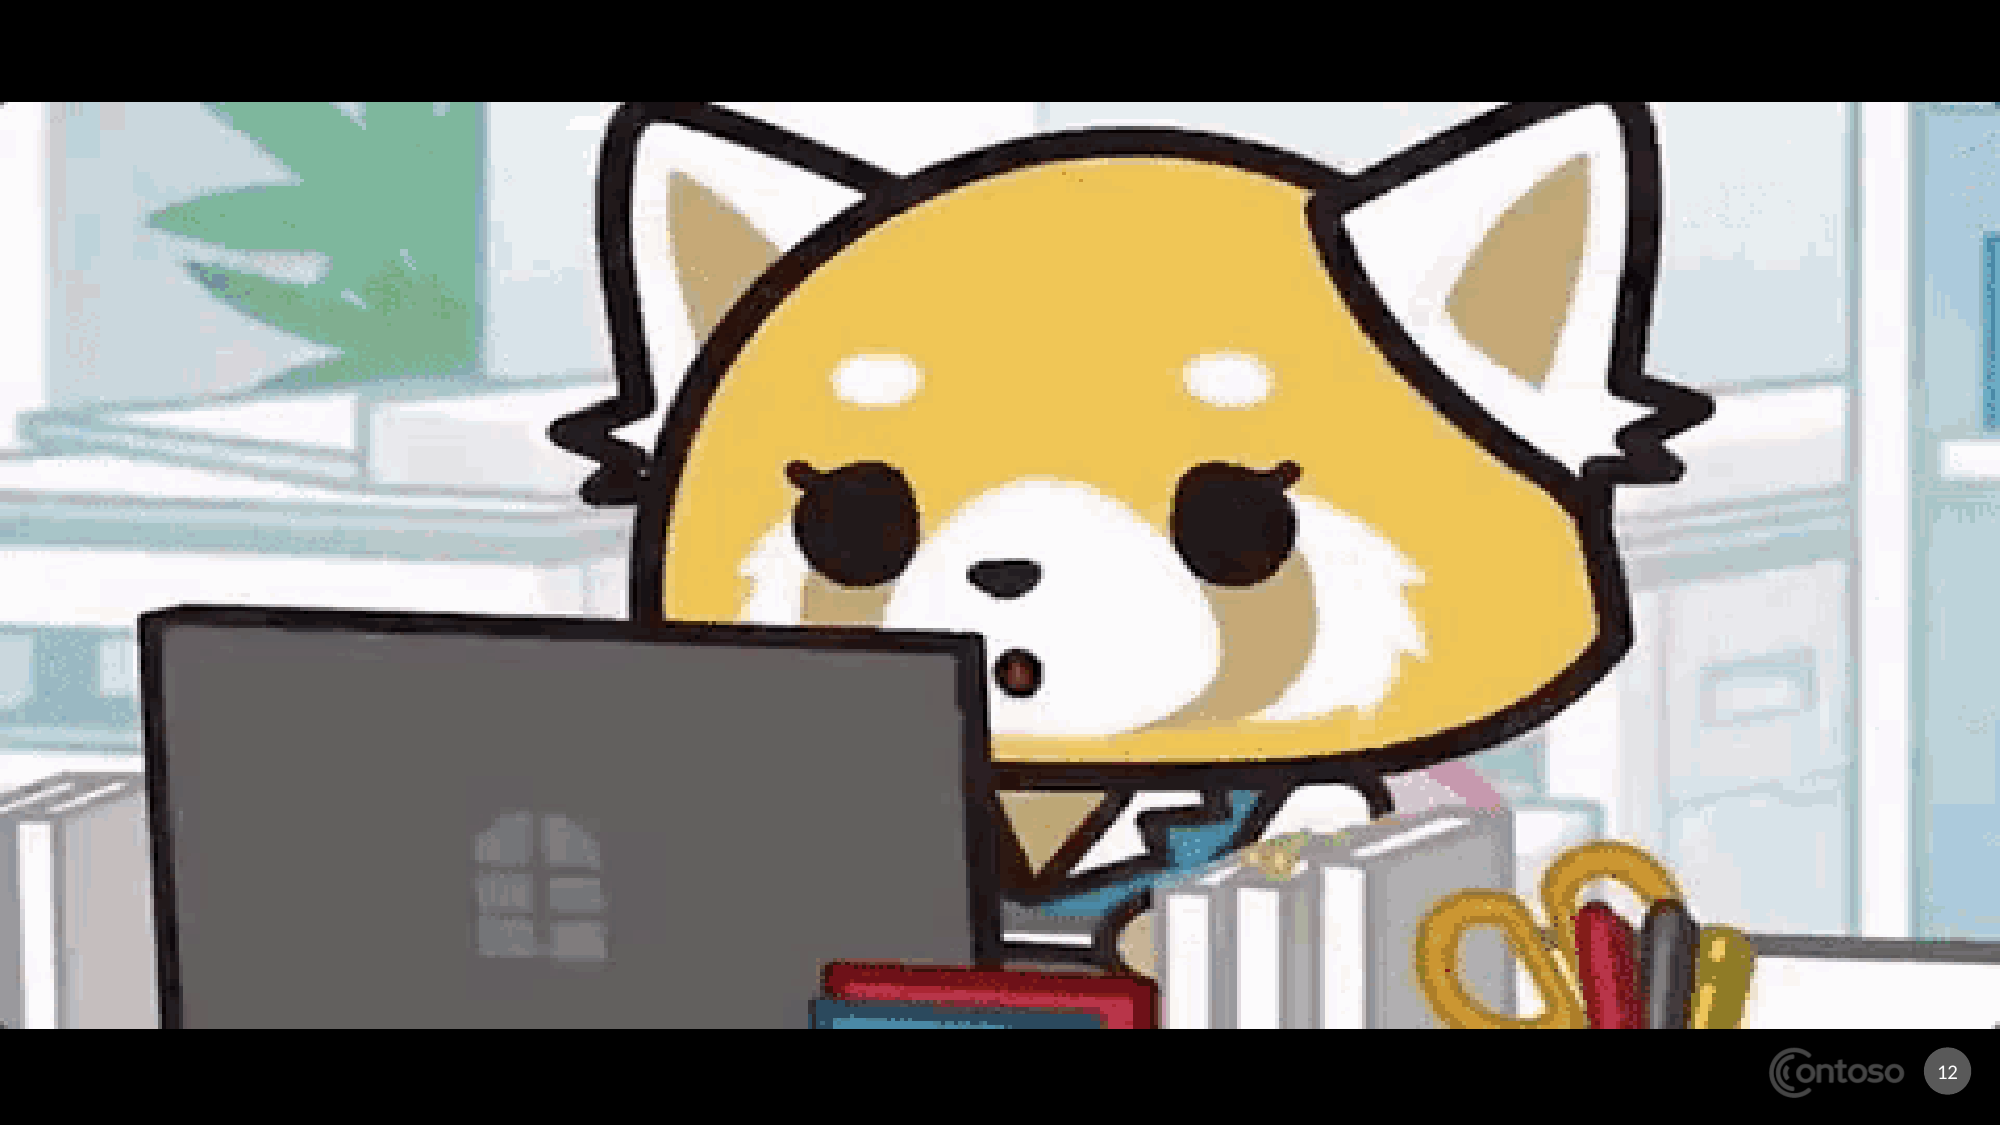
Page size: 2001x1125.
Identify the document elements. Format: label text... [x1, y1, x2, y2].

slide_number 12 [1923, 1047, 1972, 1095]
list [0, 102, 2000, 1029]
